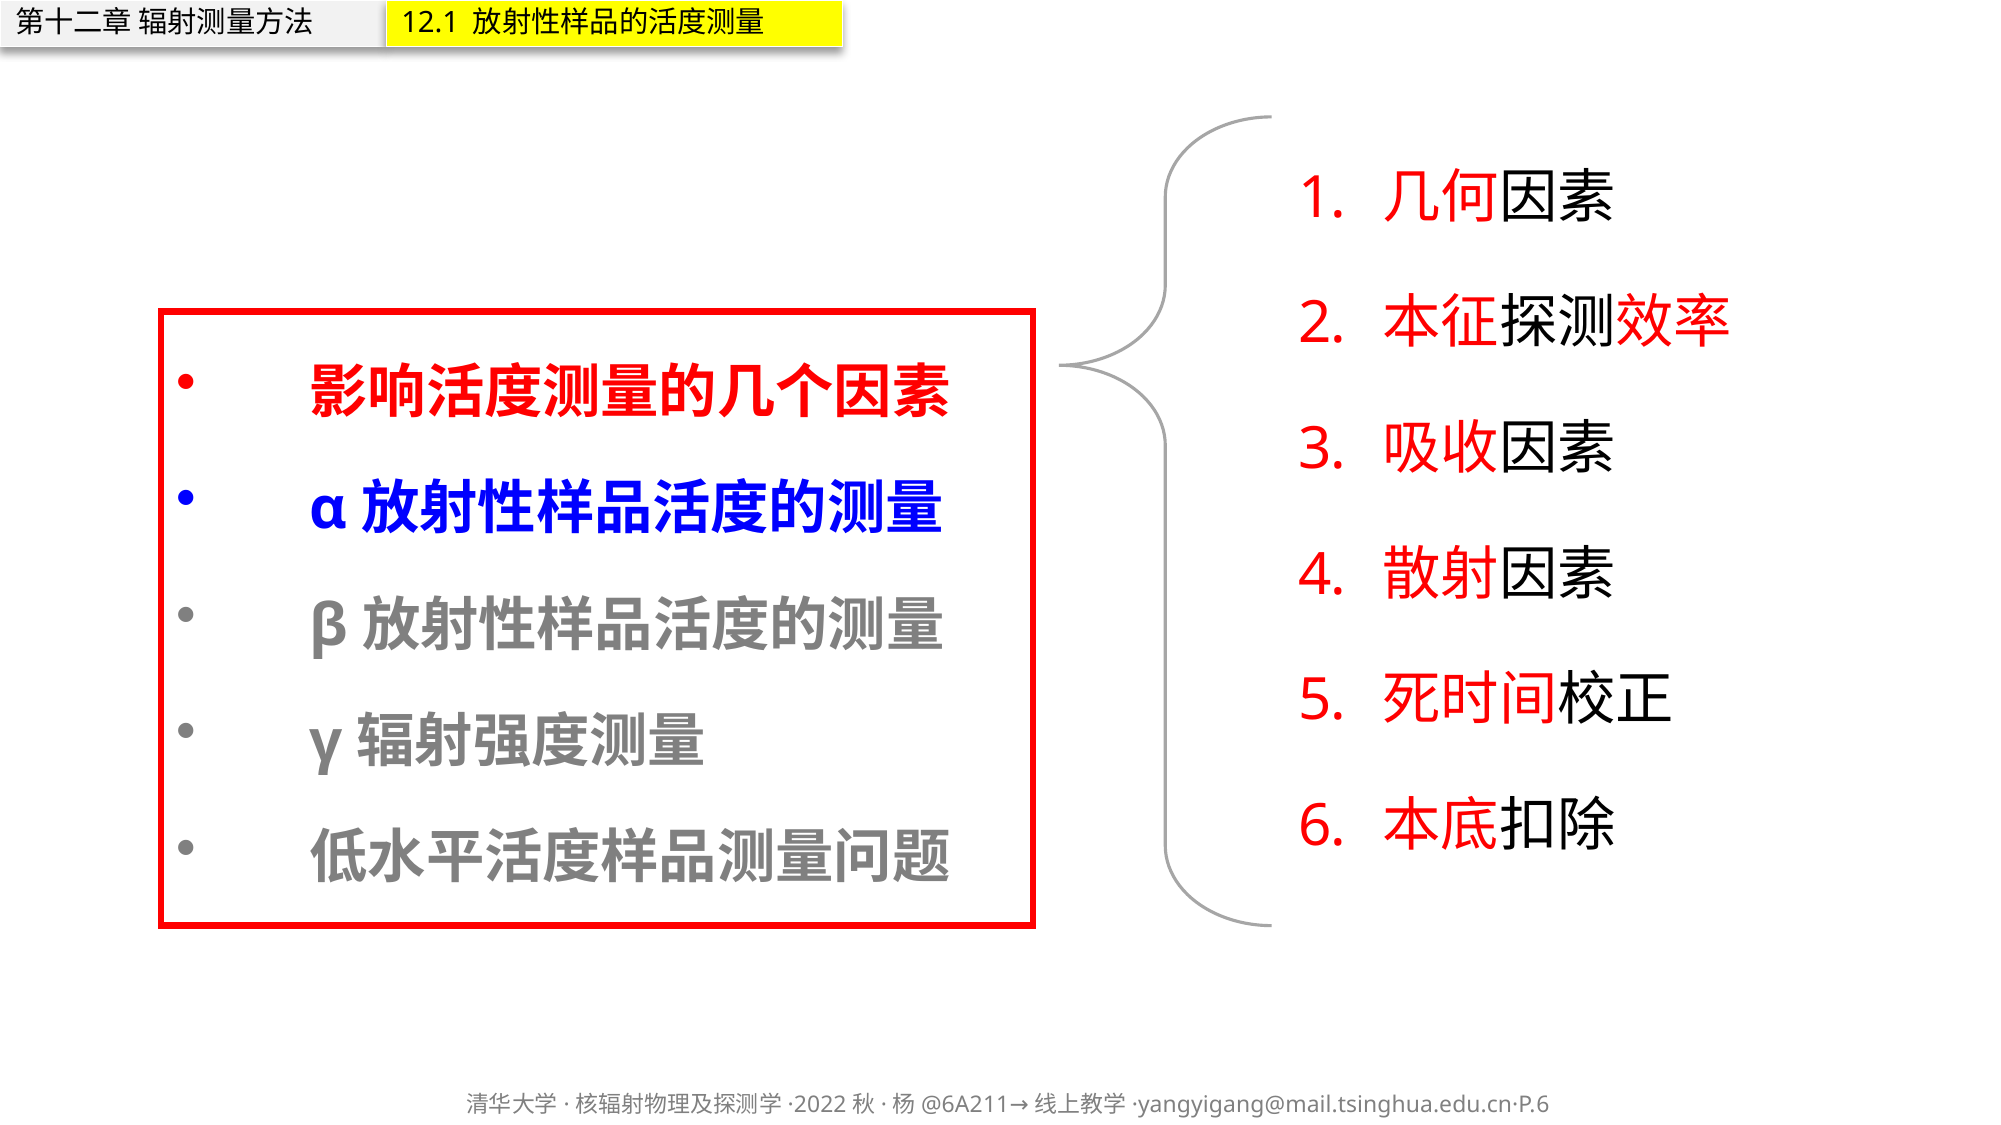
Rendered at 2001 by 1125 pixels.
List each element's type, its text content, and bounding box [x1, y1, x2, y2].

list 第十二章 辐射测量方法 [0, 0, 385, 47]
text_box [1058, 116, 1272, 927]
text_box 影响活度测量的几个因素 α放射性样品活度的测量 β放射性样品活度的测量 γ辐射强度测量 低水平活度样品测量问题 [161, 311, 1034, 926]
text_box 几何因素 本征探测效率 吸收因素 散射因素 死时间校正 本底扣除 [1283, 116, 1804, 928]
list 12.1 放射性样品的活度测量 [386, 0, 843, 47]
